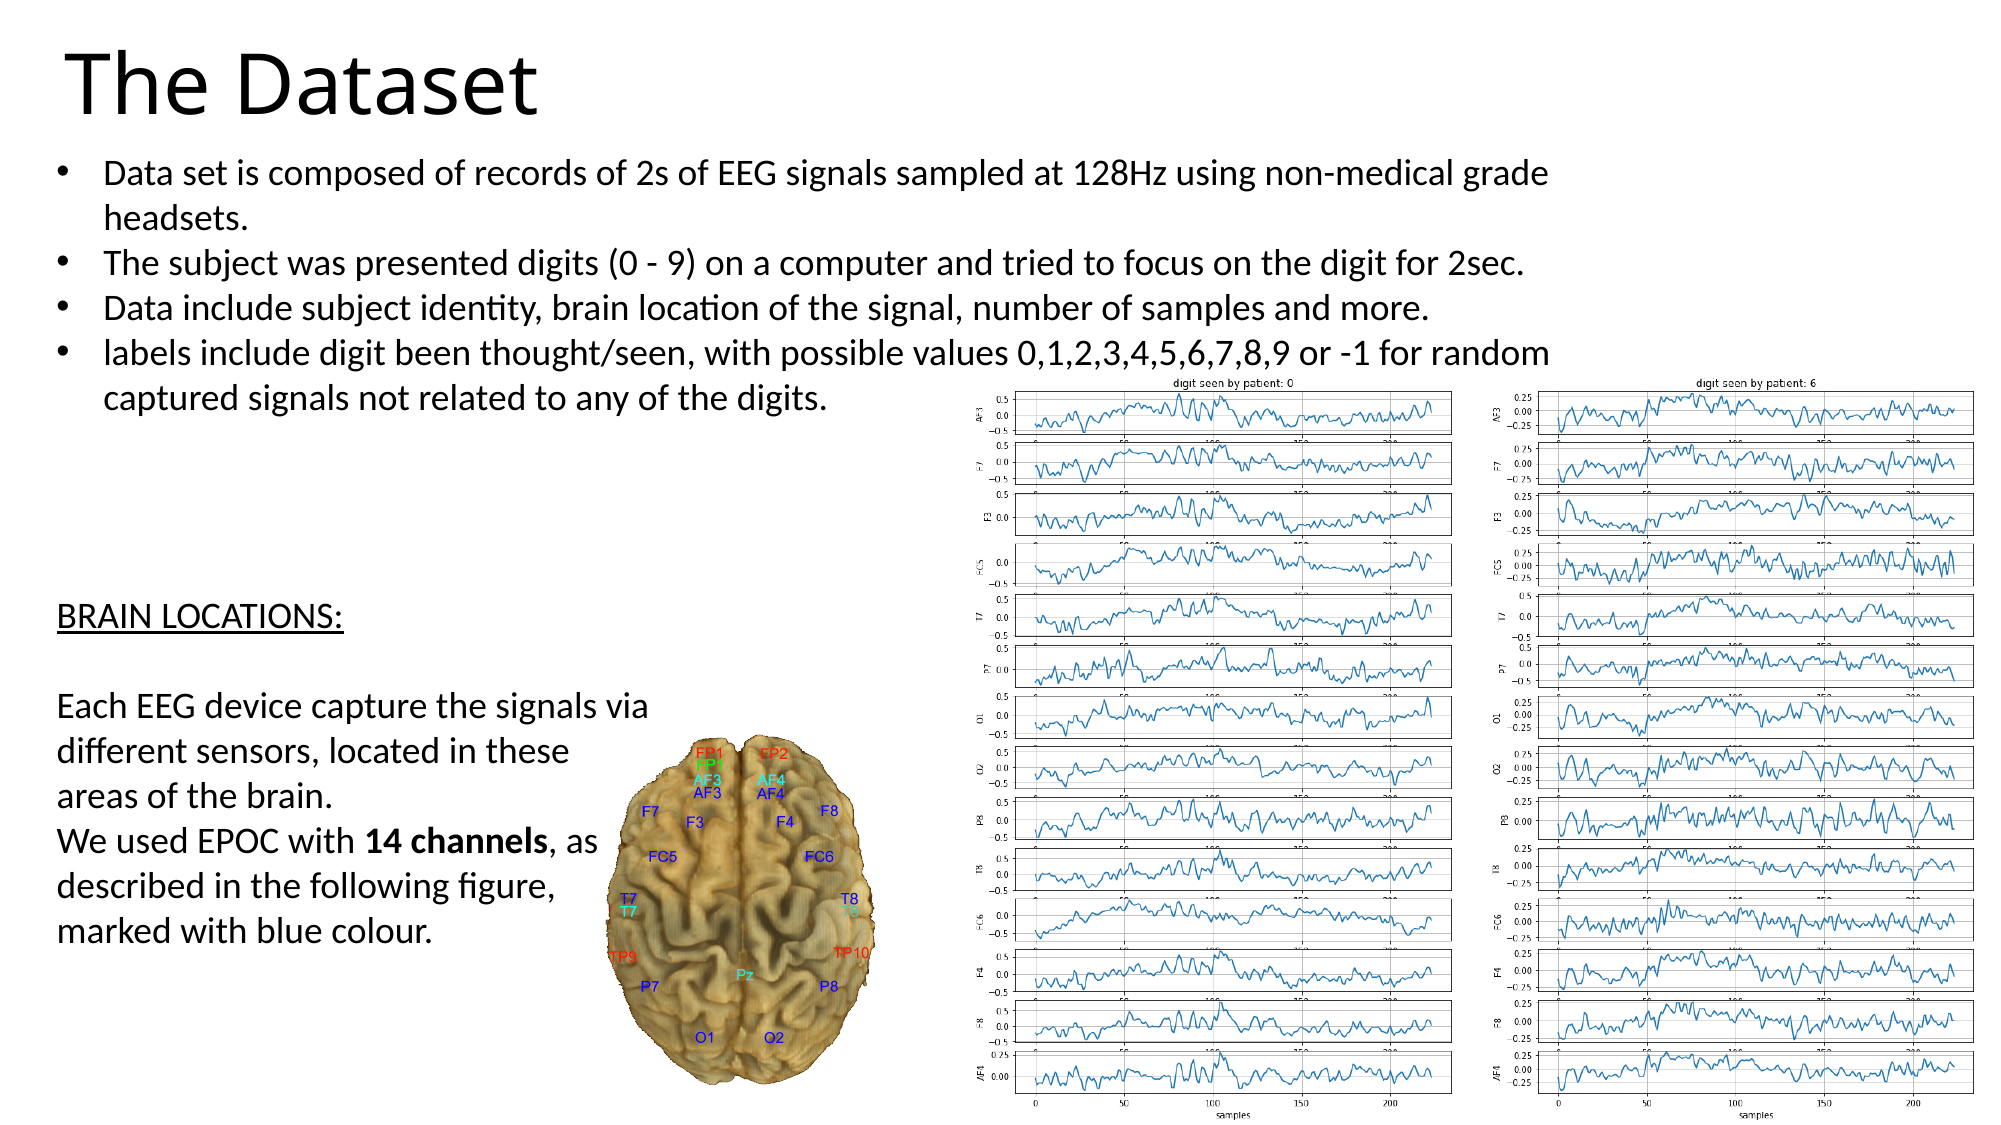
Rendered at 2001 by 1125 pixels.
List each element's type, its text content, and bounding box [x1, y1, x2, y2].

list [603, 733, 875, 1091]
picture [970, 370, 1979, 1125]
title The Dataset [49, 34, 1775, 142]
text_box Data set is composed of records of 2s of EEG signals sampled at 128Hz using non-medical grade headsets. The subject was presented digits (0 - 9) on a computer and tried to focus on the digit for 2sec. Data include subject identity, brain location of the signal, number of samples and more. labels include digit been thought/seen, with possible values 0,1,2,3,4,5,6,7,8,9 or -1 for random captured signals not related to any of the digits. [41, 141, 1571, 426]
text_box BRAIN LOCATIONS: Each EEG device capture the signals via different sensors, located in these areas of the brain. We used EPOC with 14 channels, as described in the following figure, marked with blue colour. [41, 583, 674, 959]
